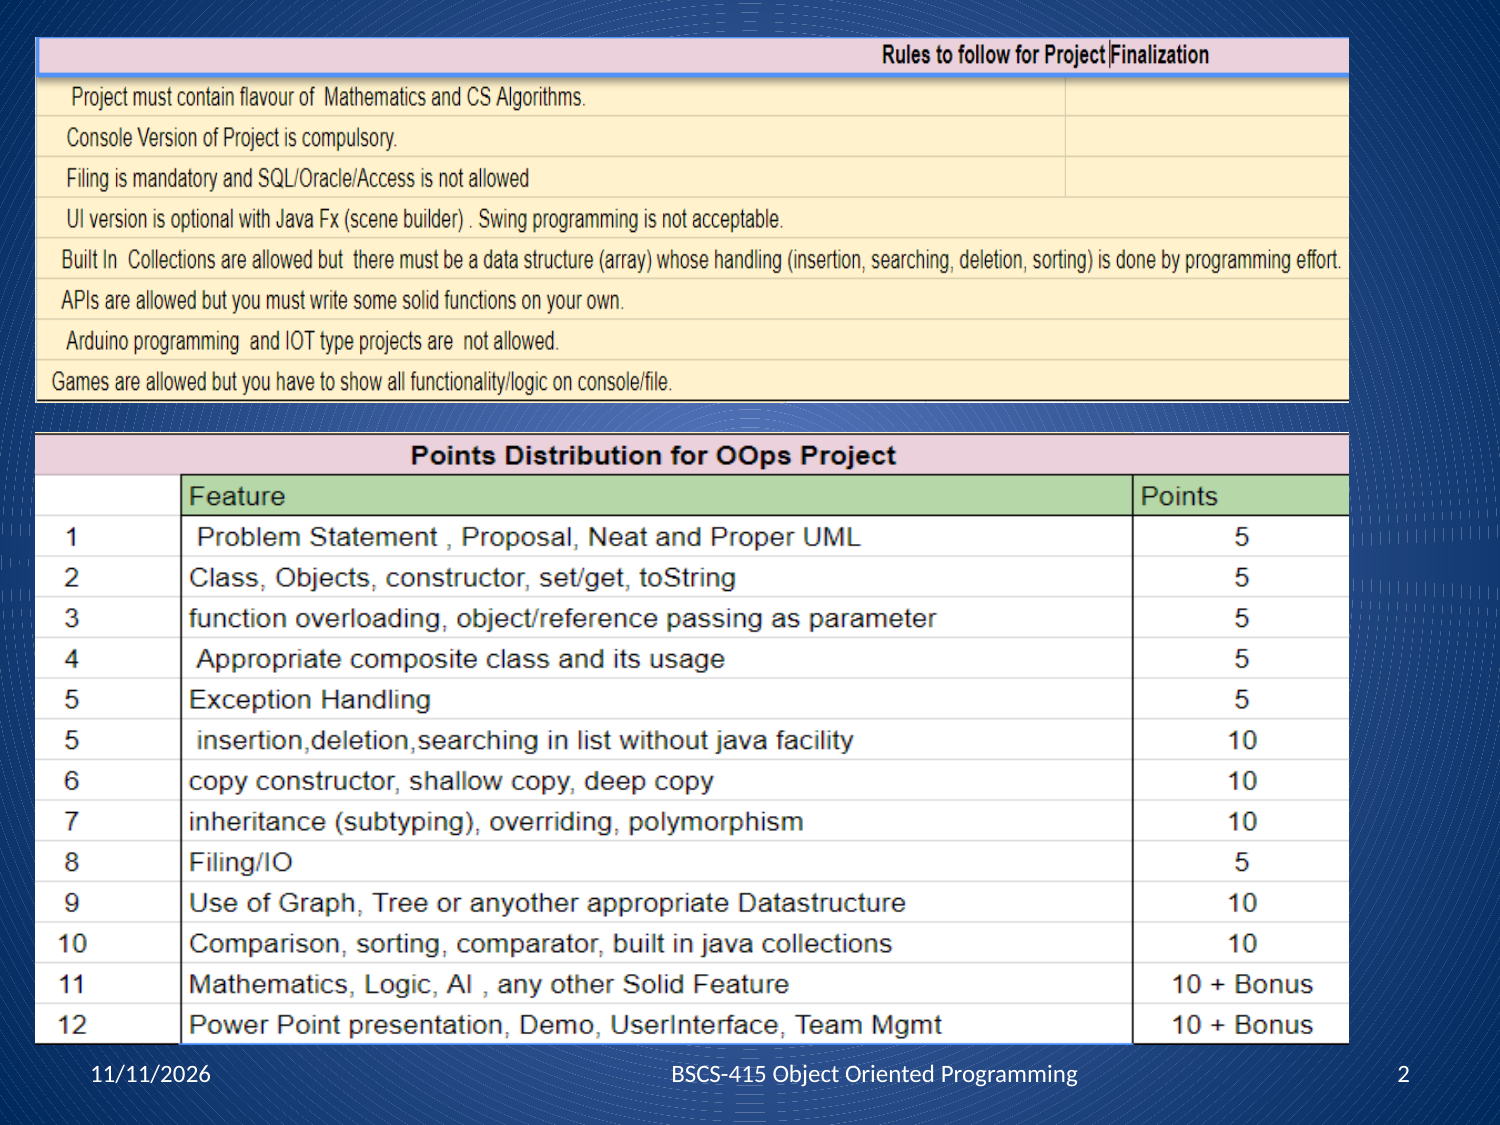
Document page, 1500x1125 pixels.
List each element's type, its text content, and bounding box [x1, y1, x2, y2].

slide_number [75, 1052, 425, 1103]
picture [35, 432, 1349, 1046]
picture [35, 37, 1349, 404]
footer BSCS-415 Object Oriented Programming [512, 1052, 1238, 1103]
slide_number 2 [1238, 1042, 1425, 1103]
